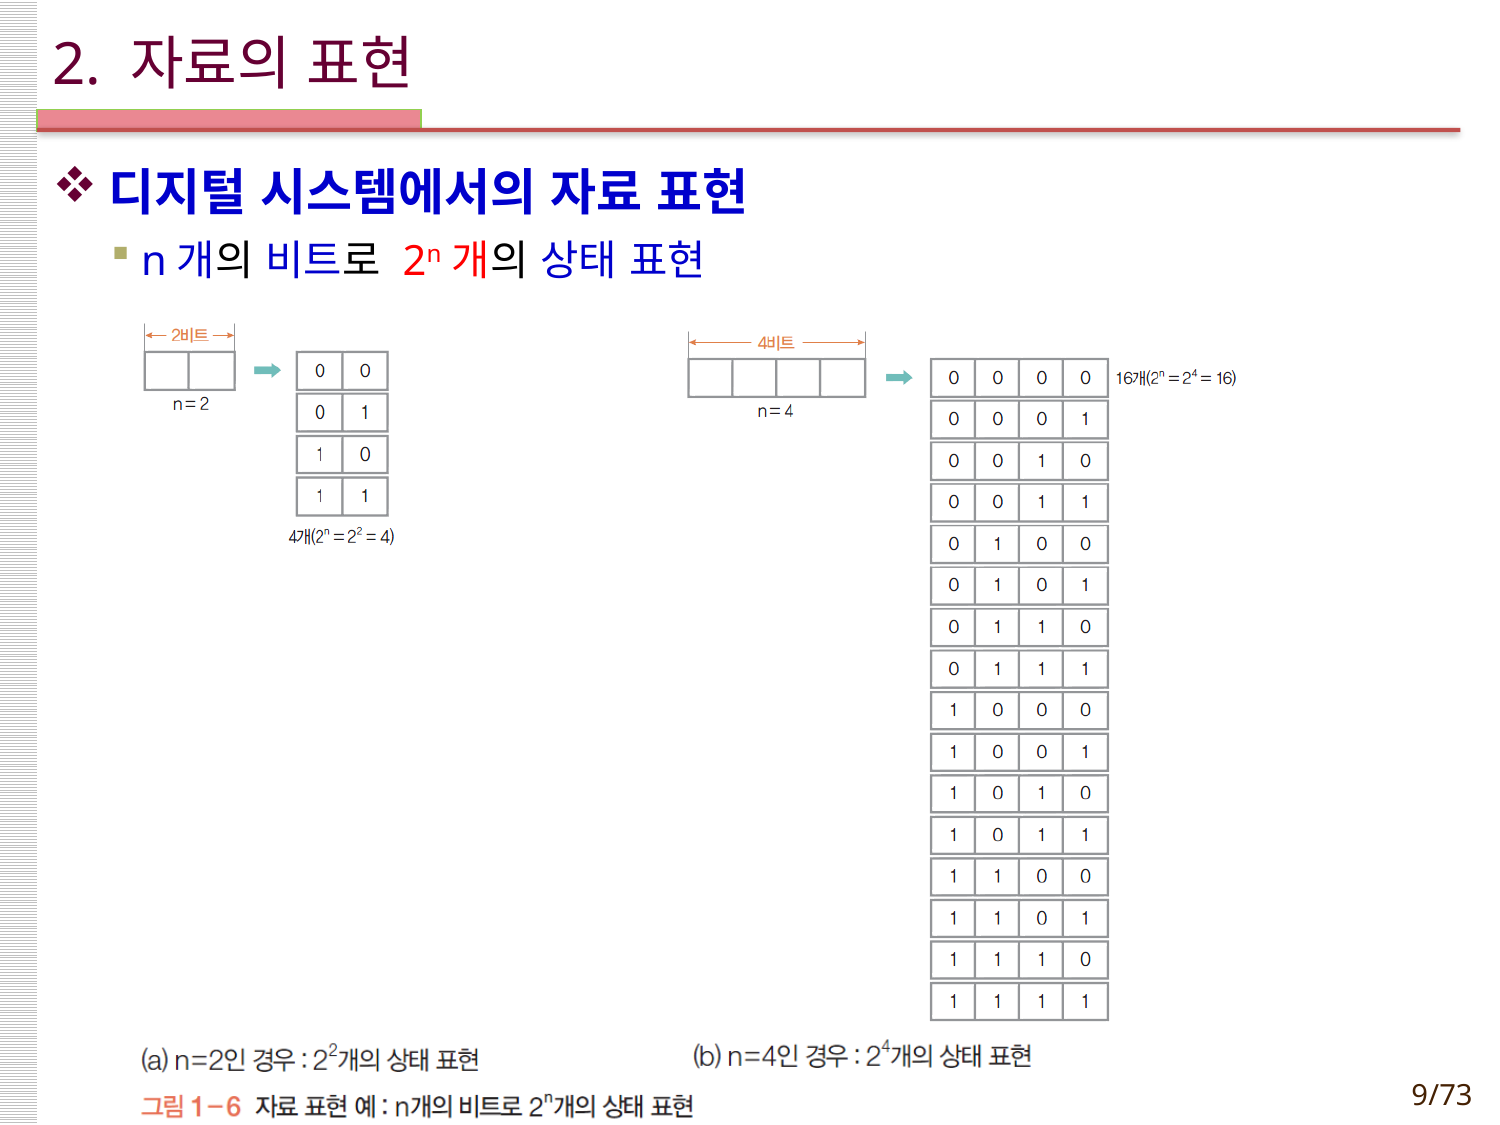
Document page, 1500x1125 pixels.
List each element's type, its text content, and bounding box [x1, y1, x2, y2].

list 디지털 시스템에서의 자료 표현 n개의 비트로 2n개의 상태 표현 [37, 152, 1463, 1091]
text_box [132, 314, 1244, 1125]
title 2. 자료의 표현 [37, 13, 1278, 109]
